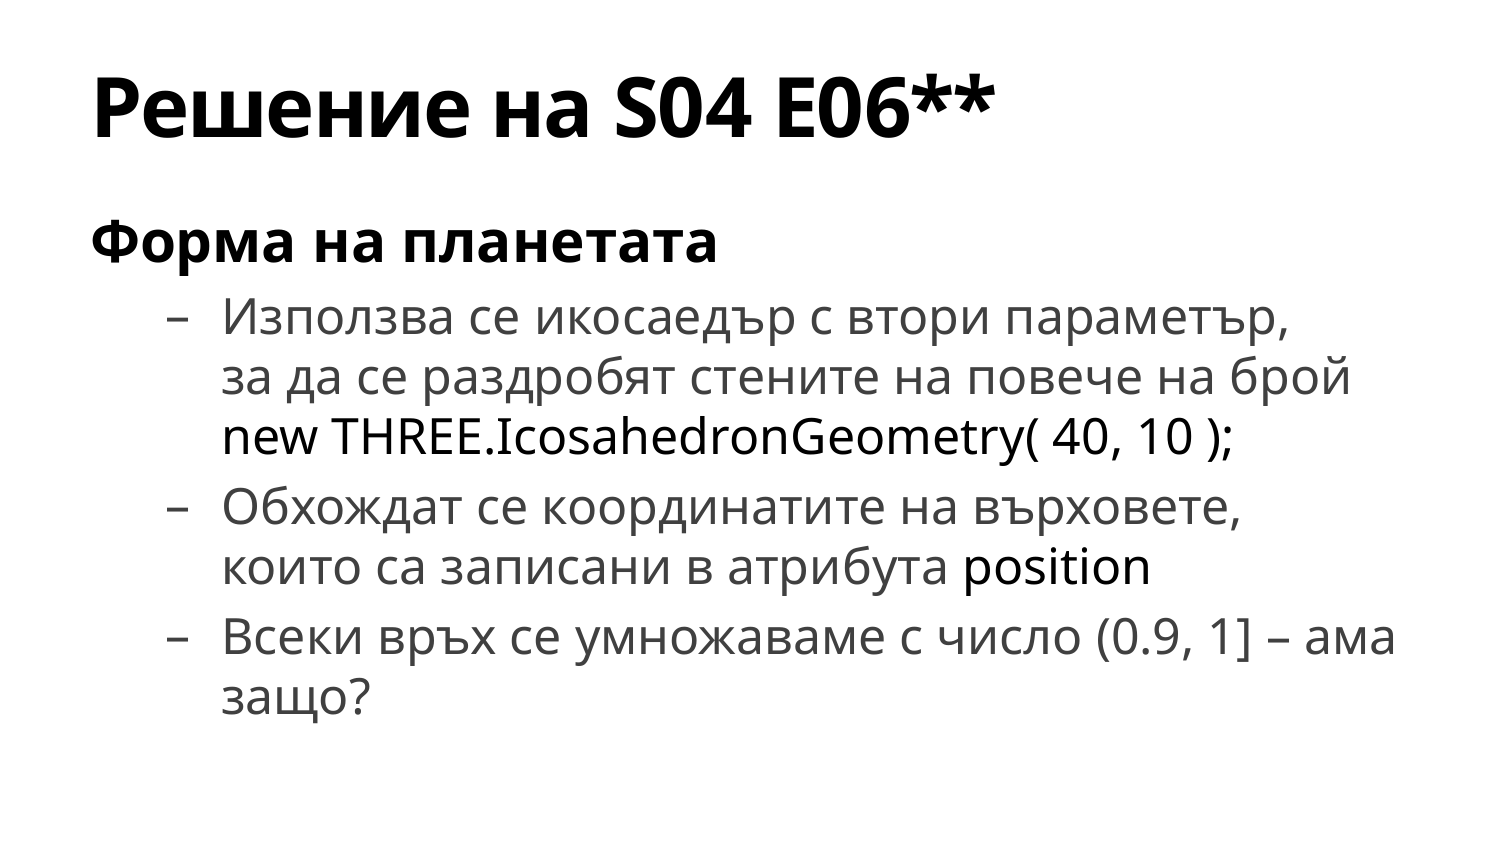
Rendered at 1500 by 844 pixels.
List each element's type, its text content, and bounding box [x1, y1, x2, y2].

title Решение на S04 E06** [75, 33, 1500, 175]
list Форма на планетата Използва се икосаедър с втори параметър, за да се раздробят стените на повече на брой new THREE.IcosahedronGeometry( 40, 10 ); Обхождат се координатите на върховете, които са записани в атрибута position Всеки връх се умножаваме с число (0.9, 1] – ама защо? [75, 196, 1500, 825]
